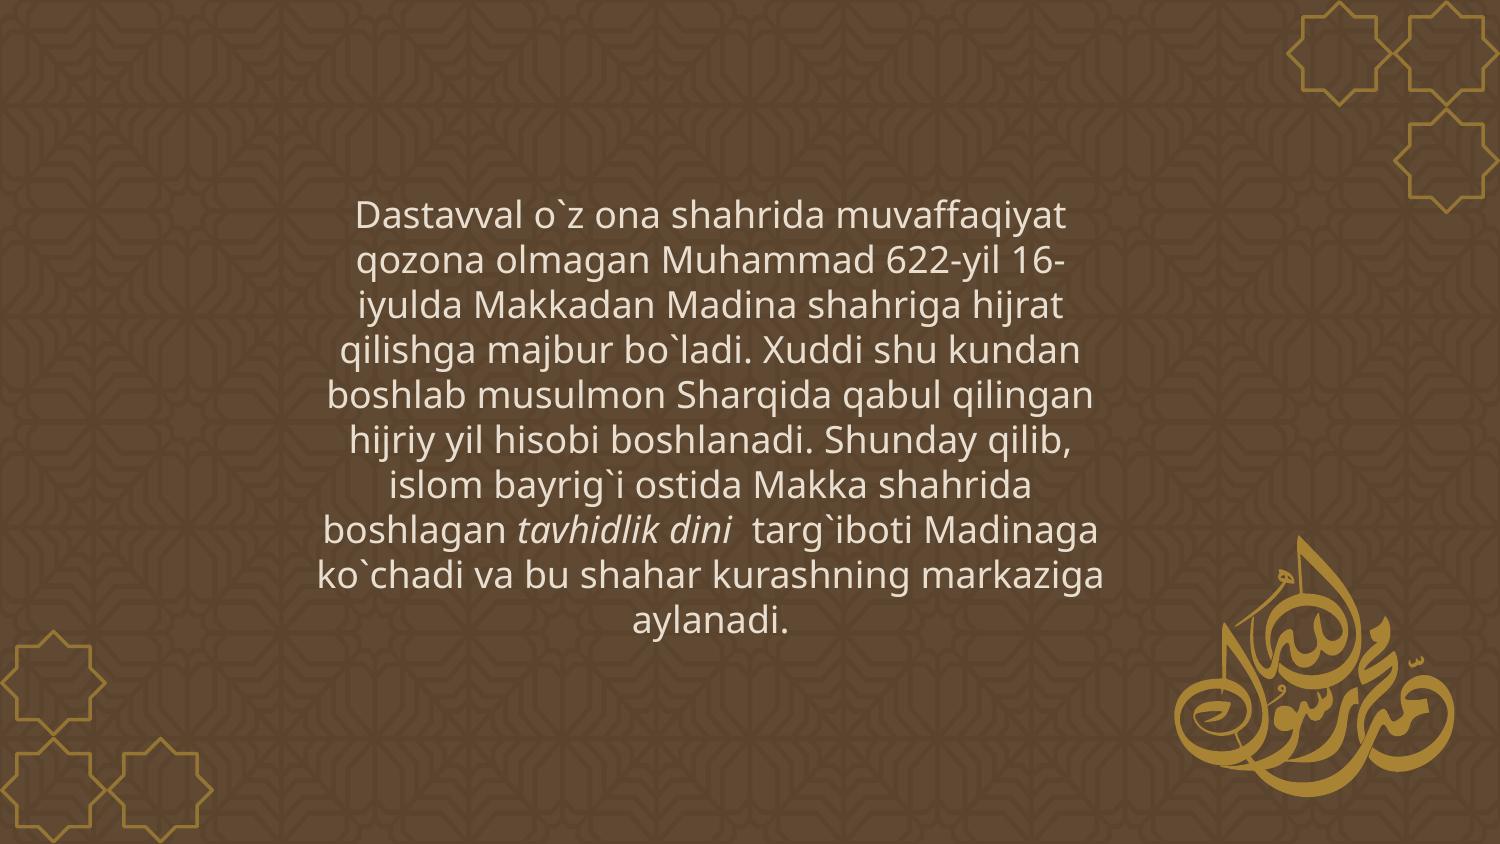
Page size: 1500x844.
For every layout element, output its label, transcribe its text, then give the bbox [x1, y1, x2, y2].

list Dastavval o`z ona shahrida muvaffaqiyat qozona olmagan Muhammad 622-yil 16-iyulda Makkadan Madina shahriga hijrat qilishga majbur bo`ladi. Xuddi shu kundan boshlab musulmon Sharqida qabul qilingan hijriy yil hisobi boshlanadi. Shunday qilib, islom bayrig`i ostida Makka shahrida boshlagan tavhidlik dini targ`iboti Madinaga ko`chadi va bu shahar kurashning markaziga aylanadi. [299, 132, 1123, 744]
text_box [1174, 534, 1455, 798]
